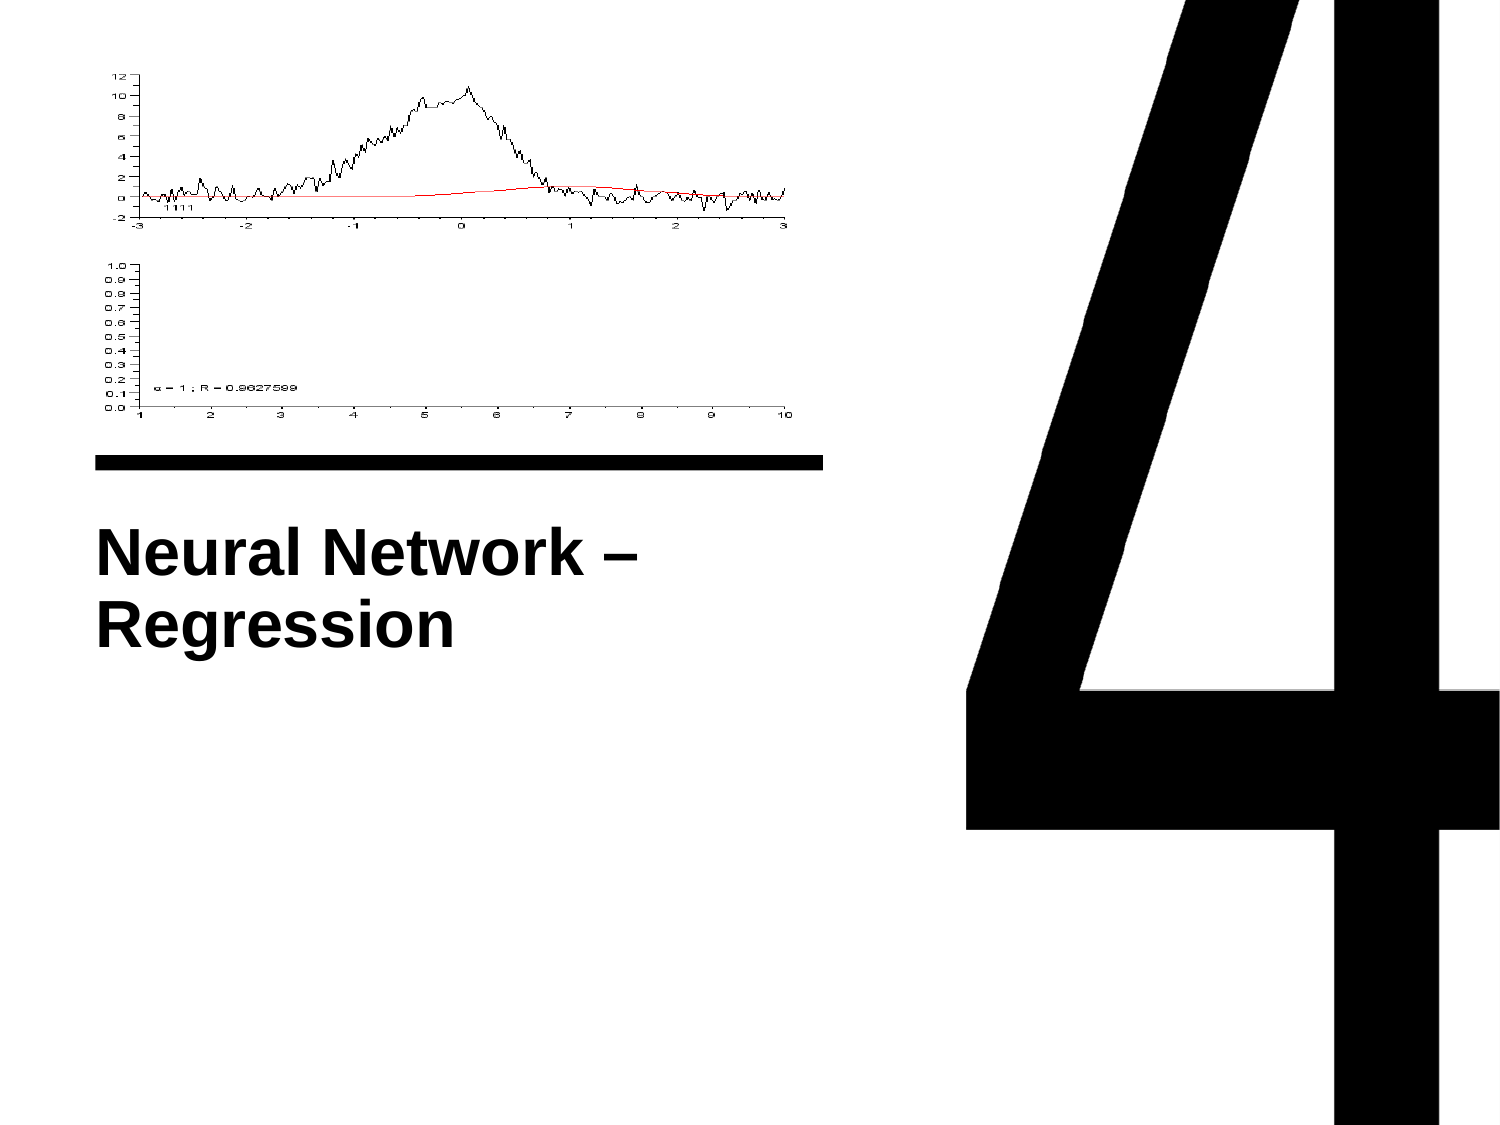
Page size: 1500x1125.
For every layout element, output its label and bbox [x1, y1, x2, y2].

text_box [0, 0, 1500, 1125]
picture [31, 51, 893, 430]
